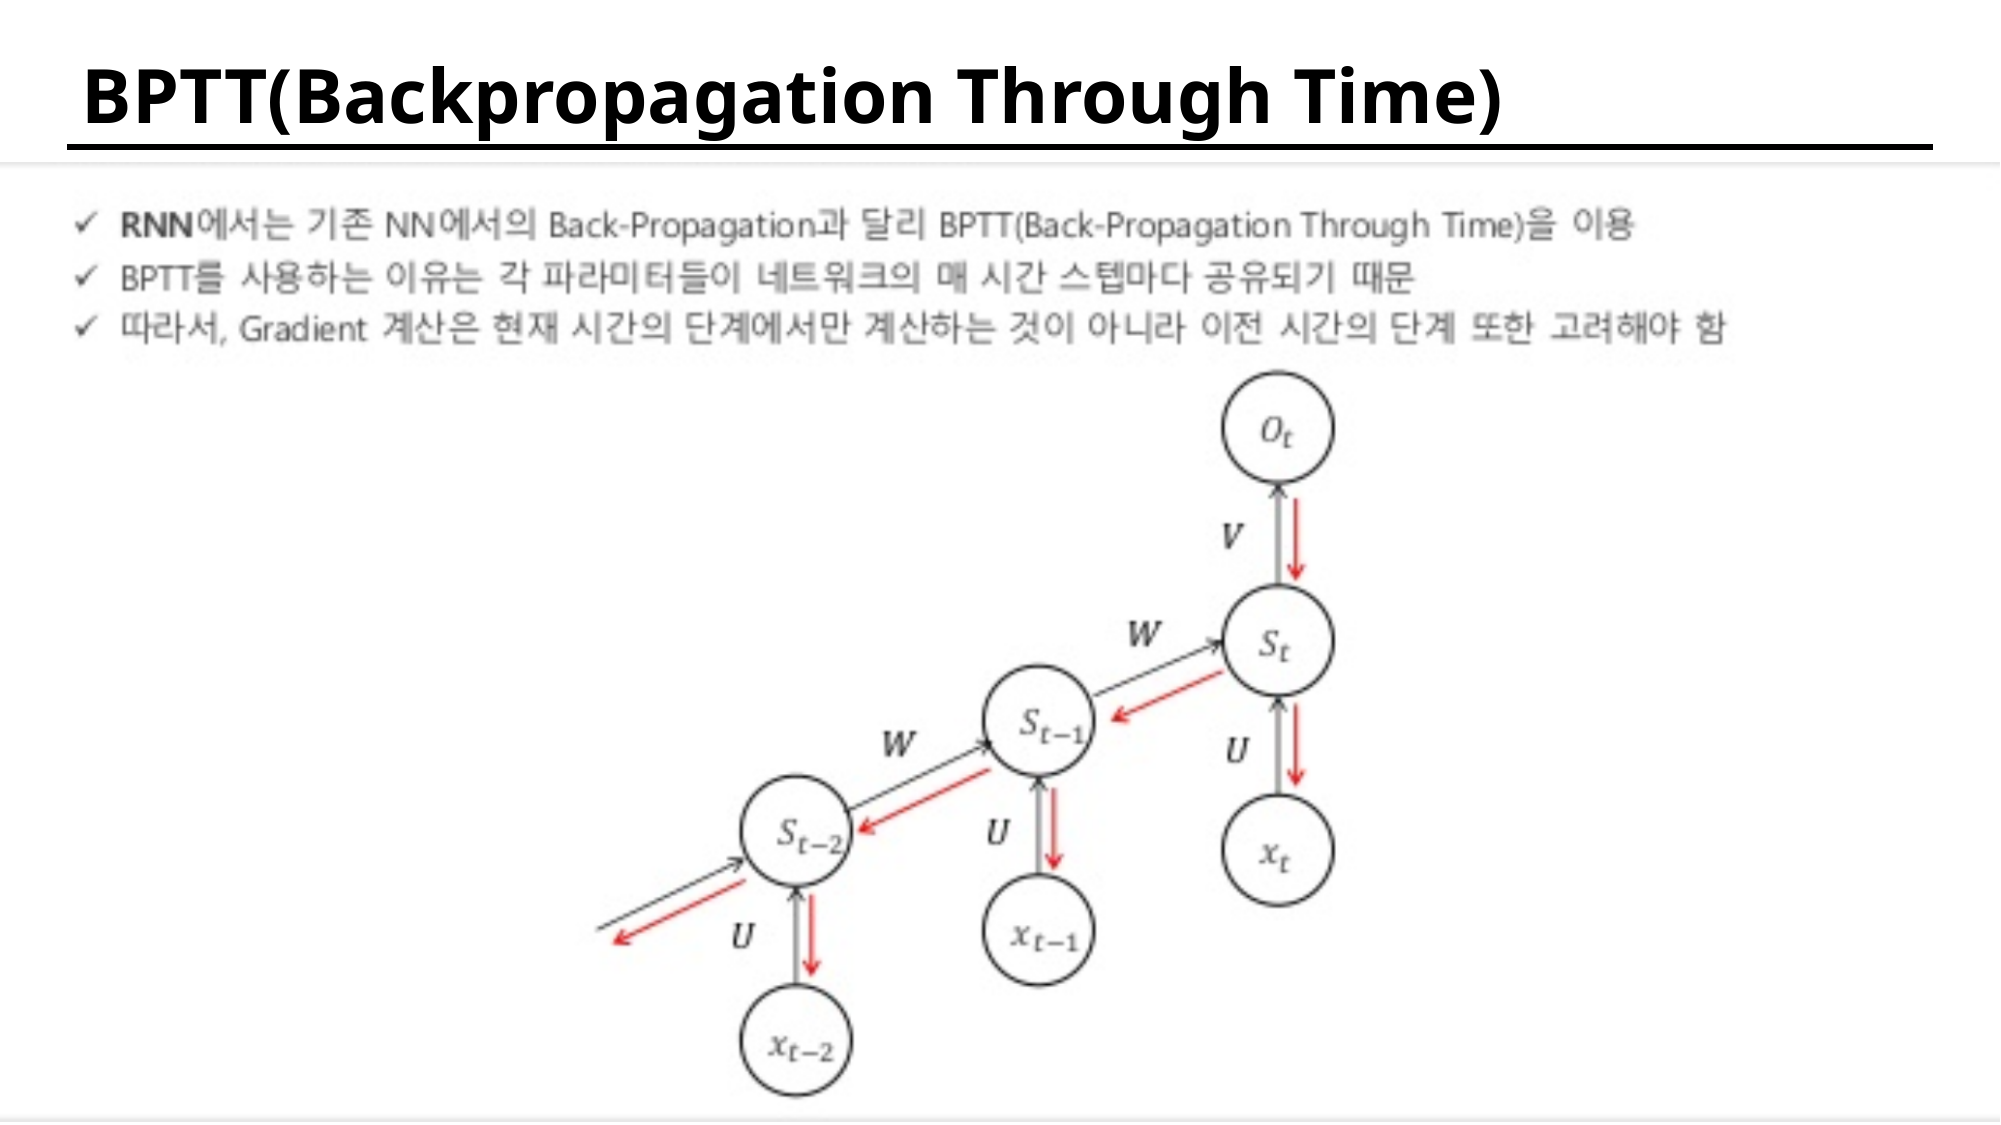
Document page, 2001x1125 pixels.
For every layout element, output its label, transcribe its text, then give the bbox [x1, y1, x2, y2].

text_box BPTT(Backpropagation Through Time) [66, 2, 1867, 144]
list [0, 162, 2000, 1123]
